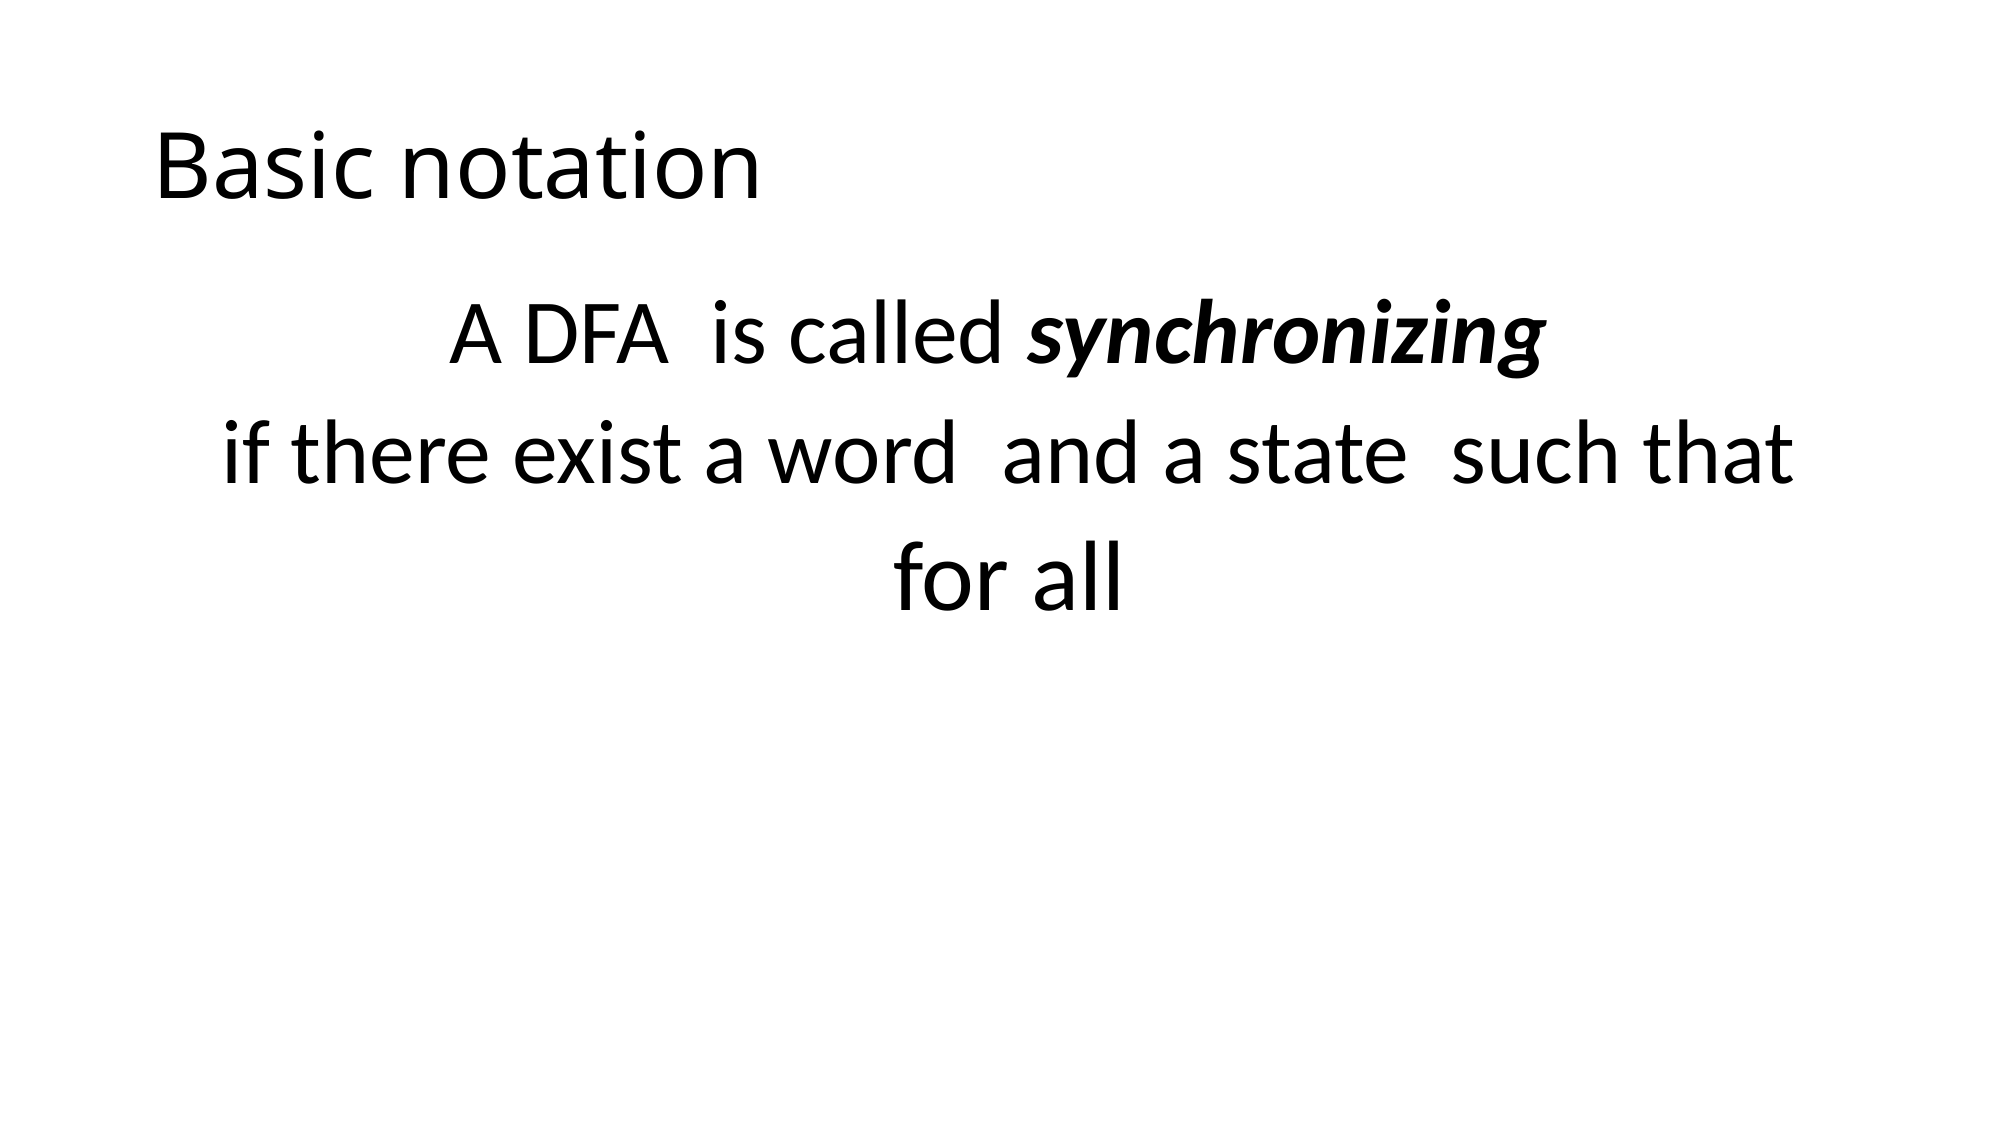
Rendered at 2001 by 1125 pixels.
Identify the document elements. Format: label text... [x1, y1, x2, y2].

title Basic notation [137, 59, 1863, 278]
